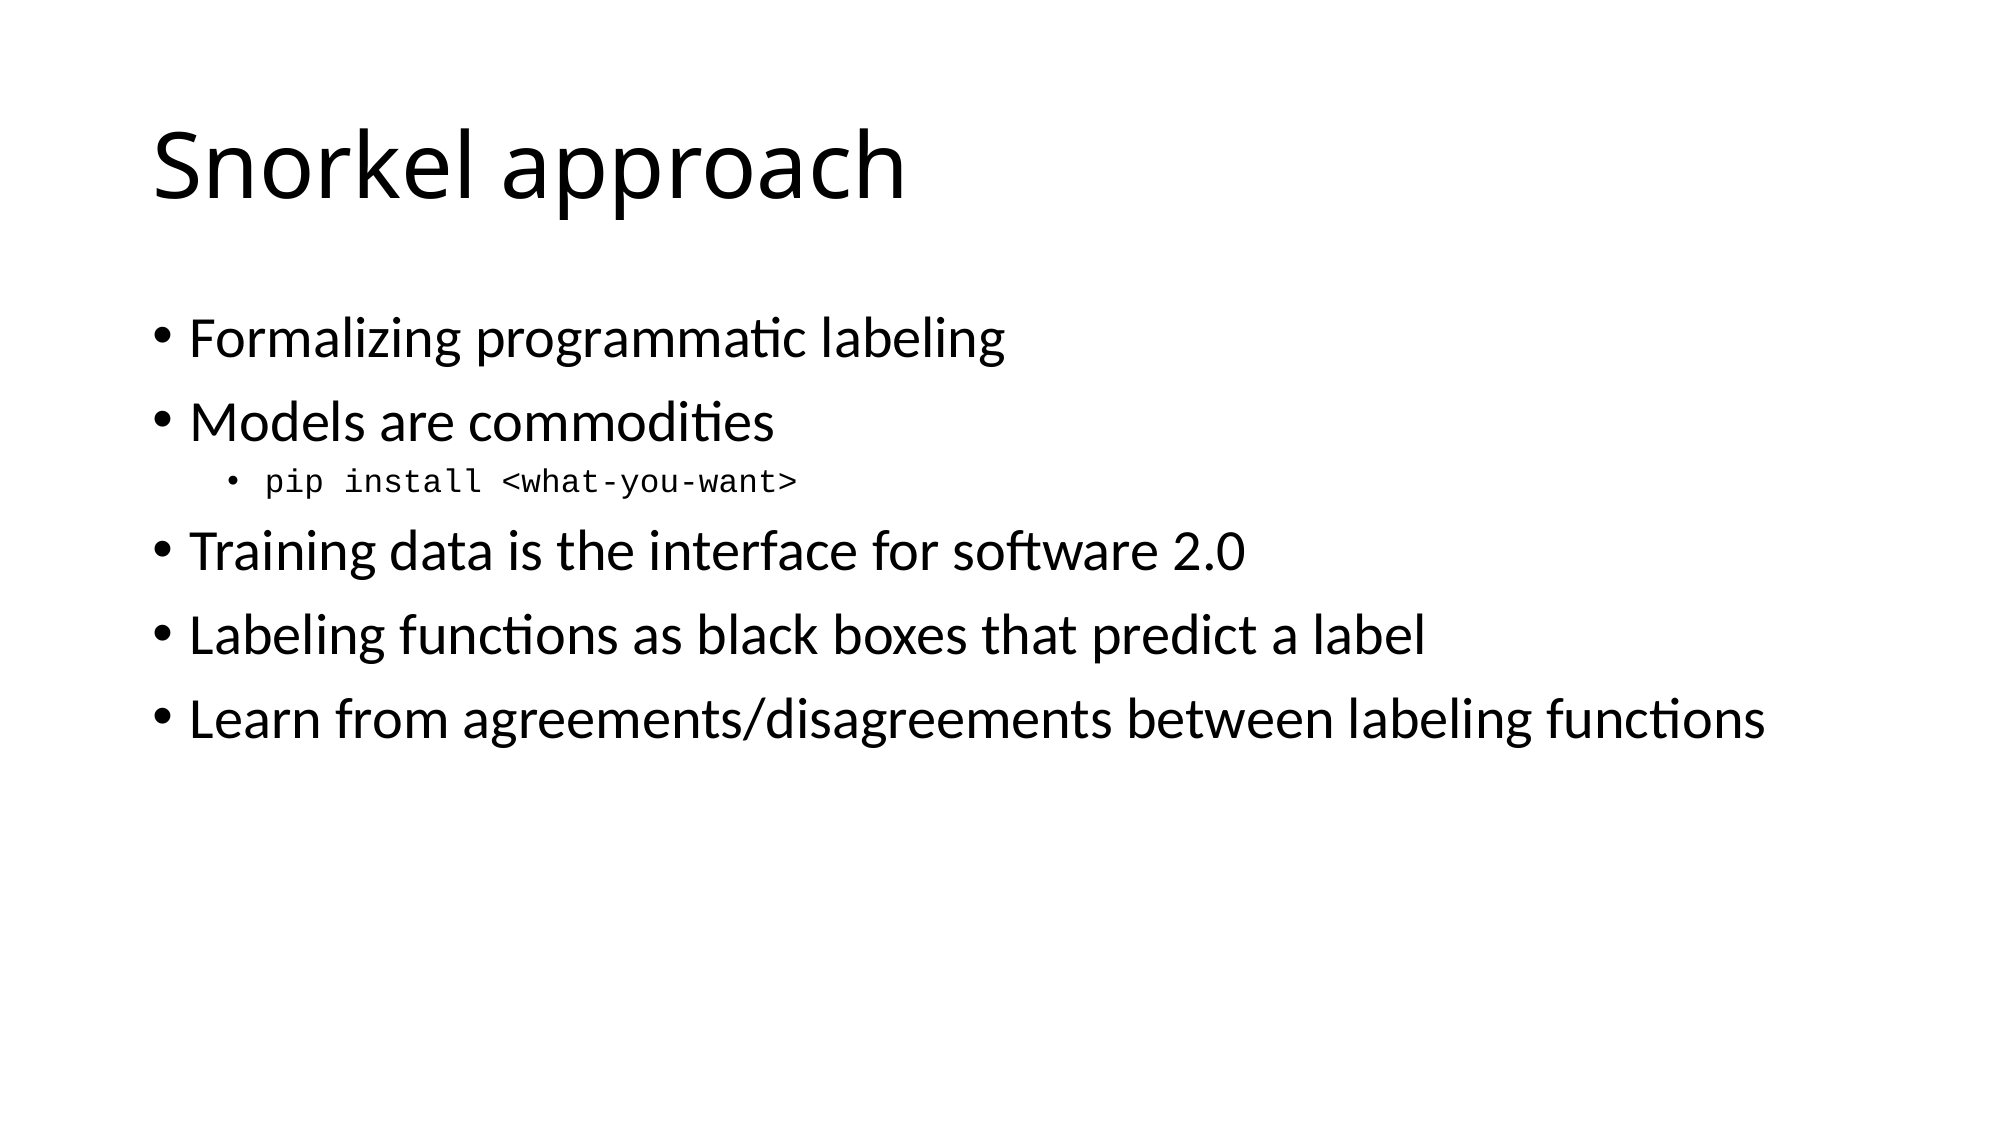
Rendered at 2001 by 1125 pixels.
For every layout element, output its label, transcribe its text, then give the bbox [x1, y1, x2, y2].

list Formalizing programmatic labeling Models are commodities pip install <what-you-want> Training data is the interface for software 2.0 Labeling functions as black boxes that predict a label Learn from agreements/disagreements between labeling functions [137, 299, 1863, 1014]
title Snorkel approach [137, 59, 1863, 278]
